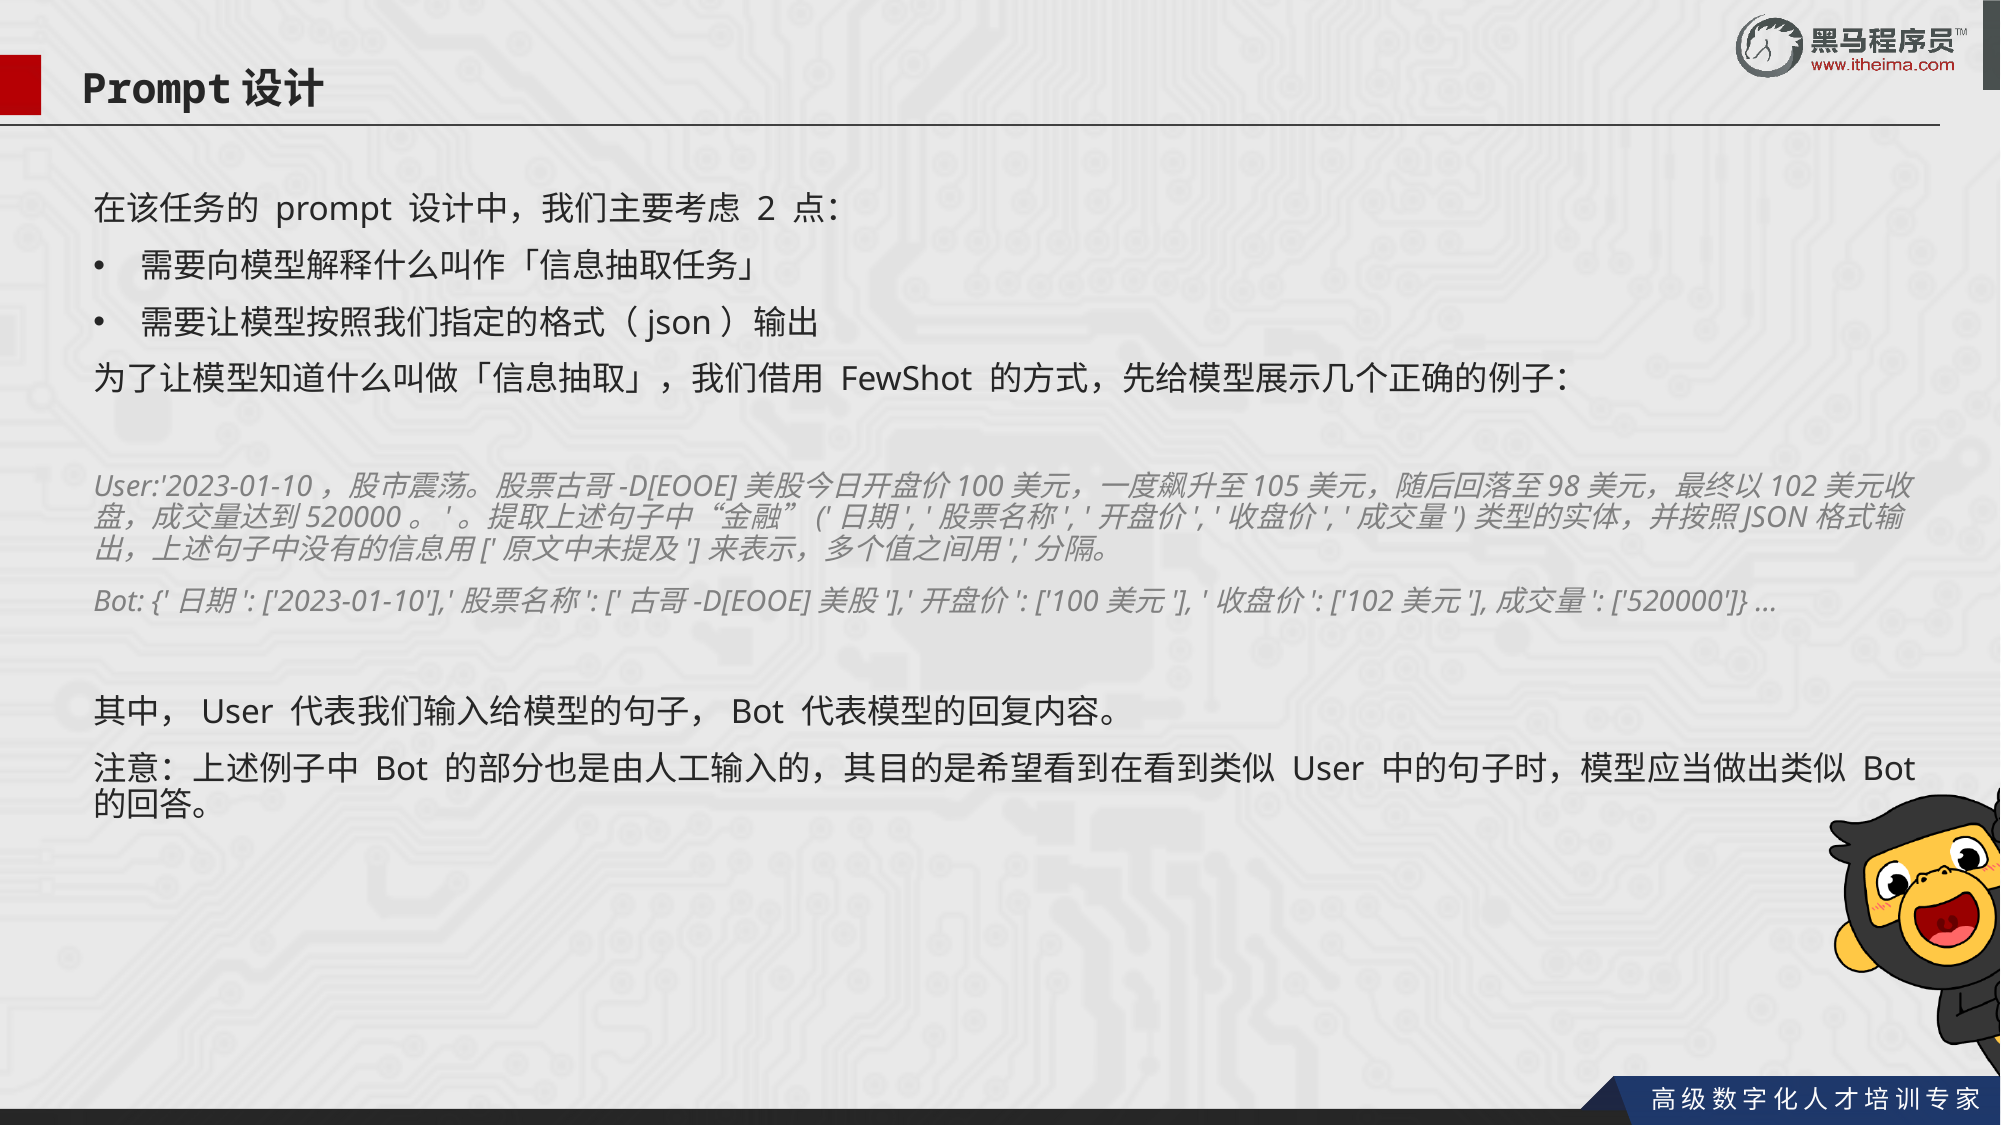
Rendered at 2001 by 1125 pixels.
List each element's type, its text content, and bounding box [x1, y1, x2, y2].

picture [1705, 0, 1995, 109]
list 在该任务的 prompt 设计中，我们主要考虑 2 点： 需要向模型解释什么叫作「信息抽取任务」 需要让模型按照我们指定的格式（json）输出 为了让模型知道什么叫做「信息抽取」，我们借用 FewShot 的方式，先给模型展示几个正确的例子： User:'2023-01-10，股市震荡。股票古哥-D[EOOE]美股今日开盘价100美元，一度飙升至105美元，随后回落至98美元，最终以102美元收盘，成交量达到520000。'。提取上述句子中“金融”('日期', '股票名称', '开盘价', '收盘价', '成交量')类型的实体，并按照JSON格式输出，上述句子中没有的信息用['原文中未提及']来表示，多个值之间用','分隔。 Bot: {'日期': ['2023-01-10'],'股票名称': ['古哥-D[EOOE]美股'],'开盘价': ['100美元'], '收盘价': ['102美元'],成交量': ['520000']} ... 其中，User 代表我们输入给模型的句子，Bot 代表模型的回复内容。 注意：上述例子中 Bot 的部分也是由人工输入的，其目的是希望看到在看到类似 User 中的句子时，模型应当做出类似 Bot 的回答。 [78, 184, 1947, 509]
picture [1743, 743, 2000, 1125]
list Prompt设计 [66, 54, 882, 126]
